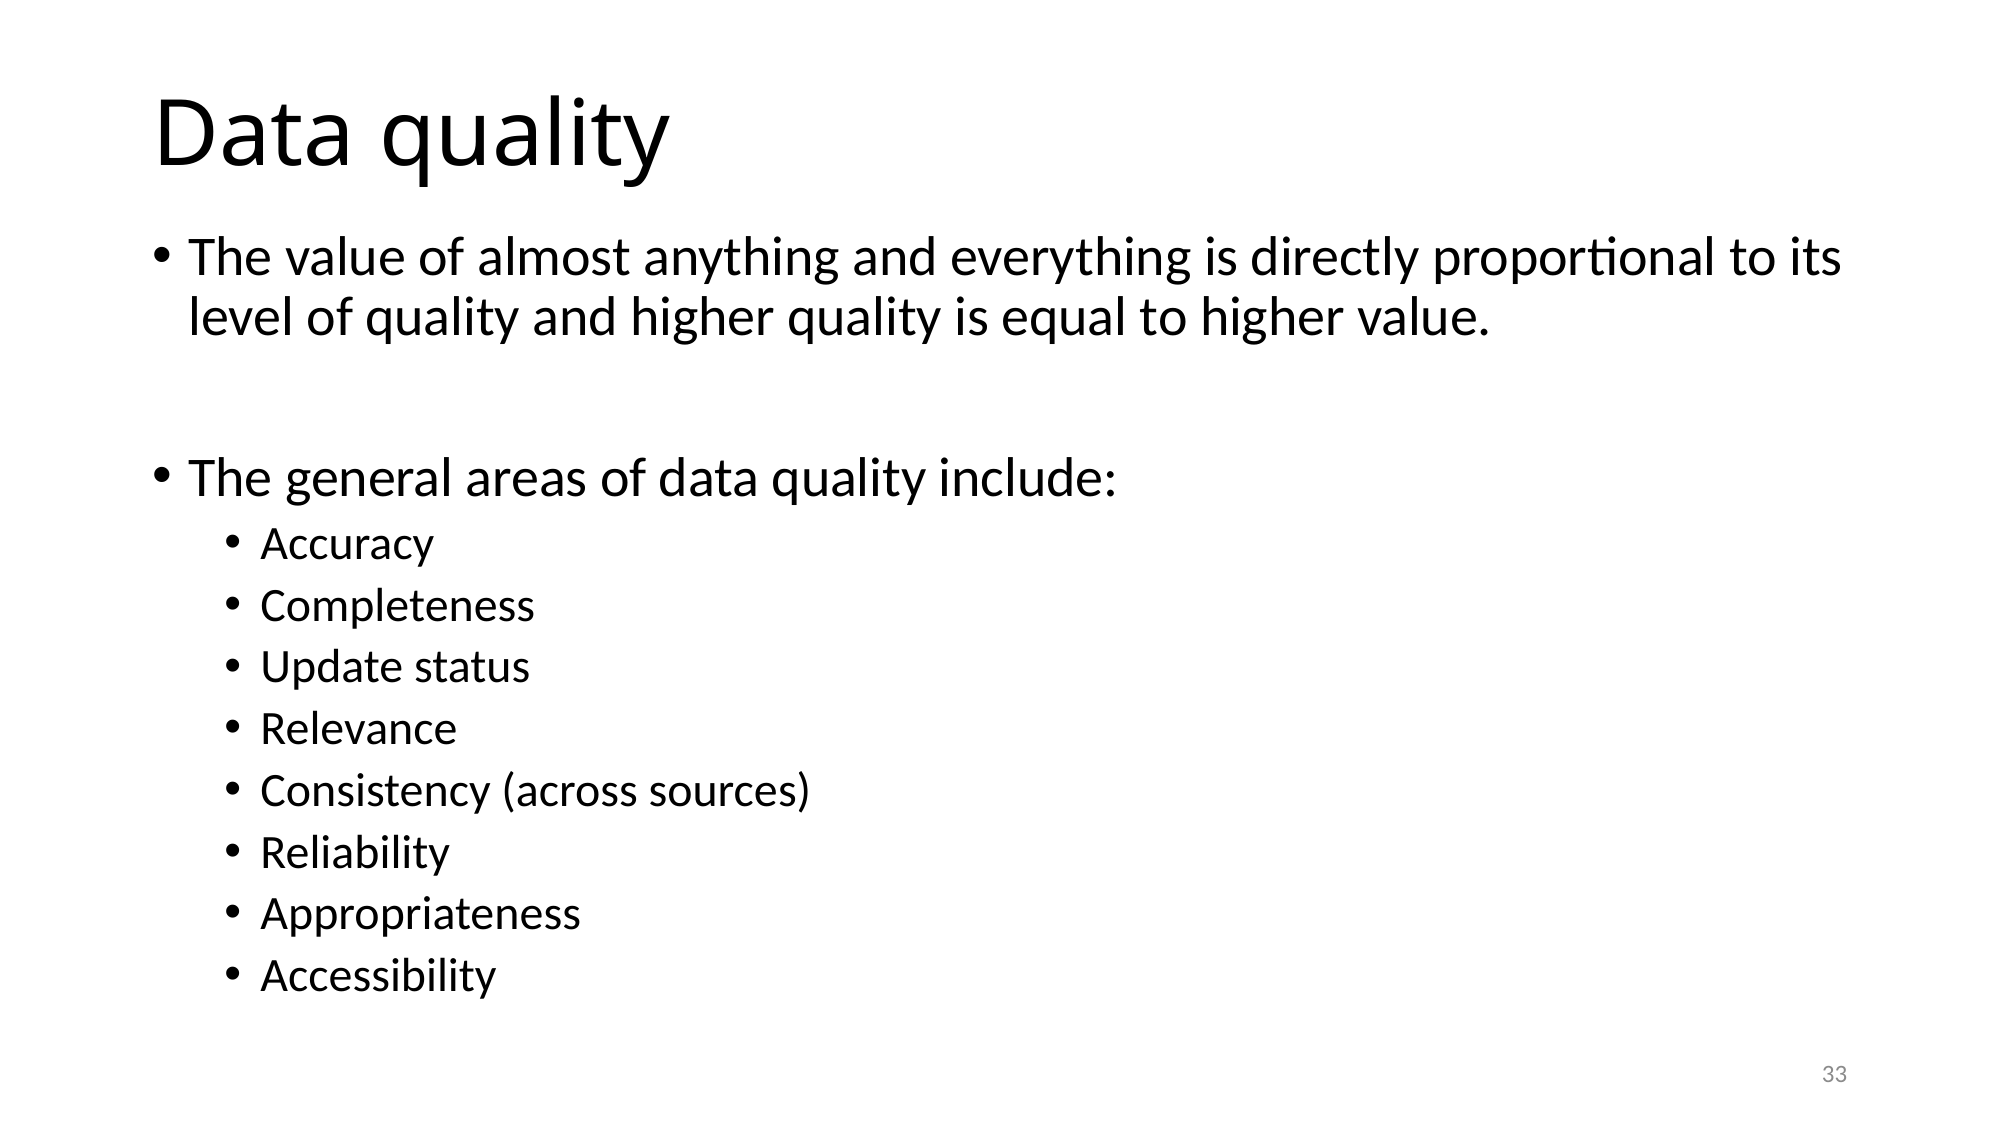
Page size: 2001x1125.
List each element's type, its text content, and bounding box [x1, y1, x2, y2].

title Data quality [137, 27, 1863, 219]
list The value of almost anything and everything is directly proportional to its level of quality and higher quality is equal to higher value. The general areas of data quality include: Accuracy Completeness Update status Relevance Consistency (across sources) Reliability Appropriateness Accessibility [137, 219, 1863, 1014]
slide_number 33 [1412, 1042, 1863, 1103]
